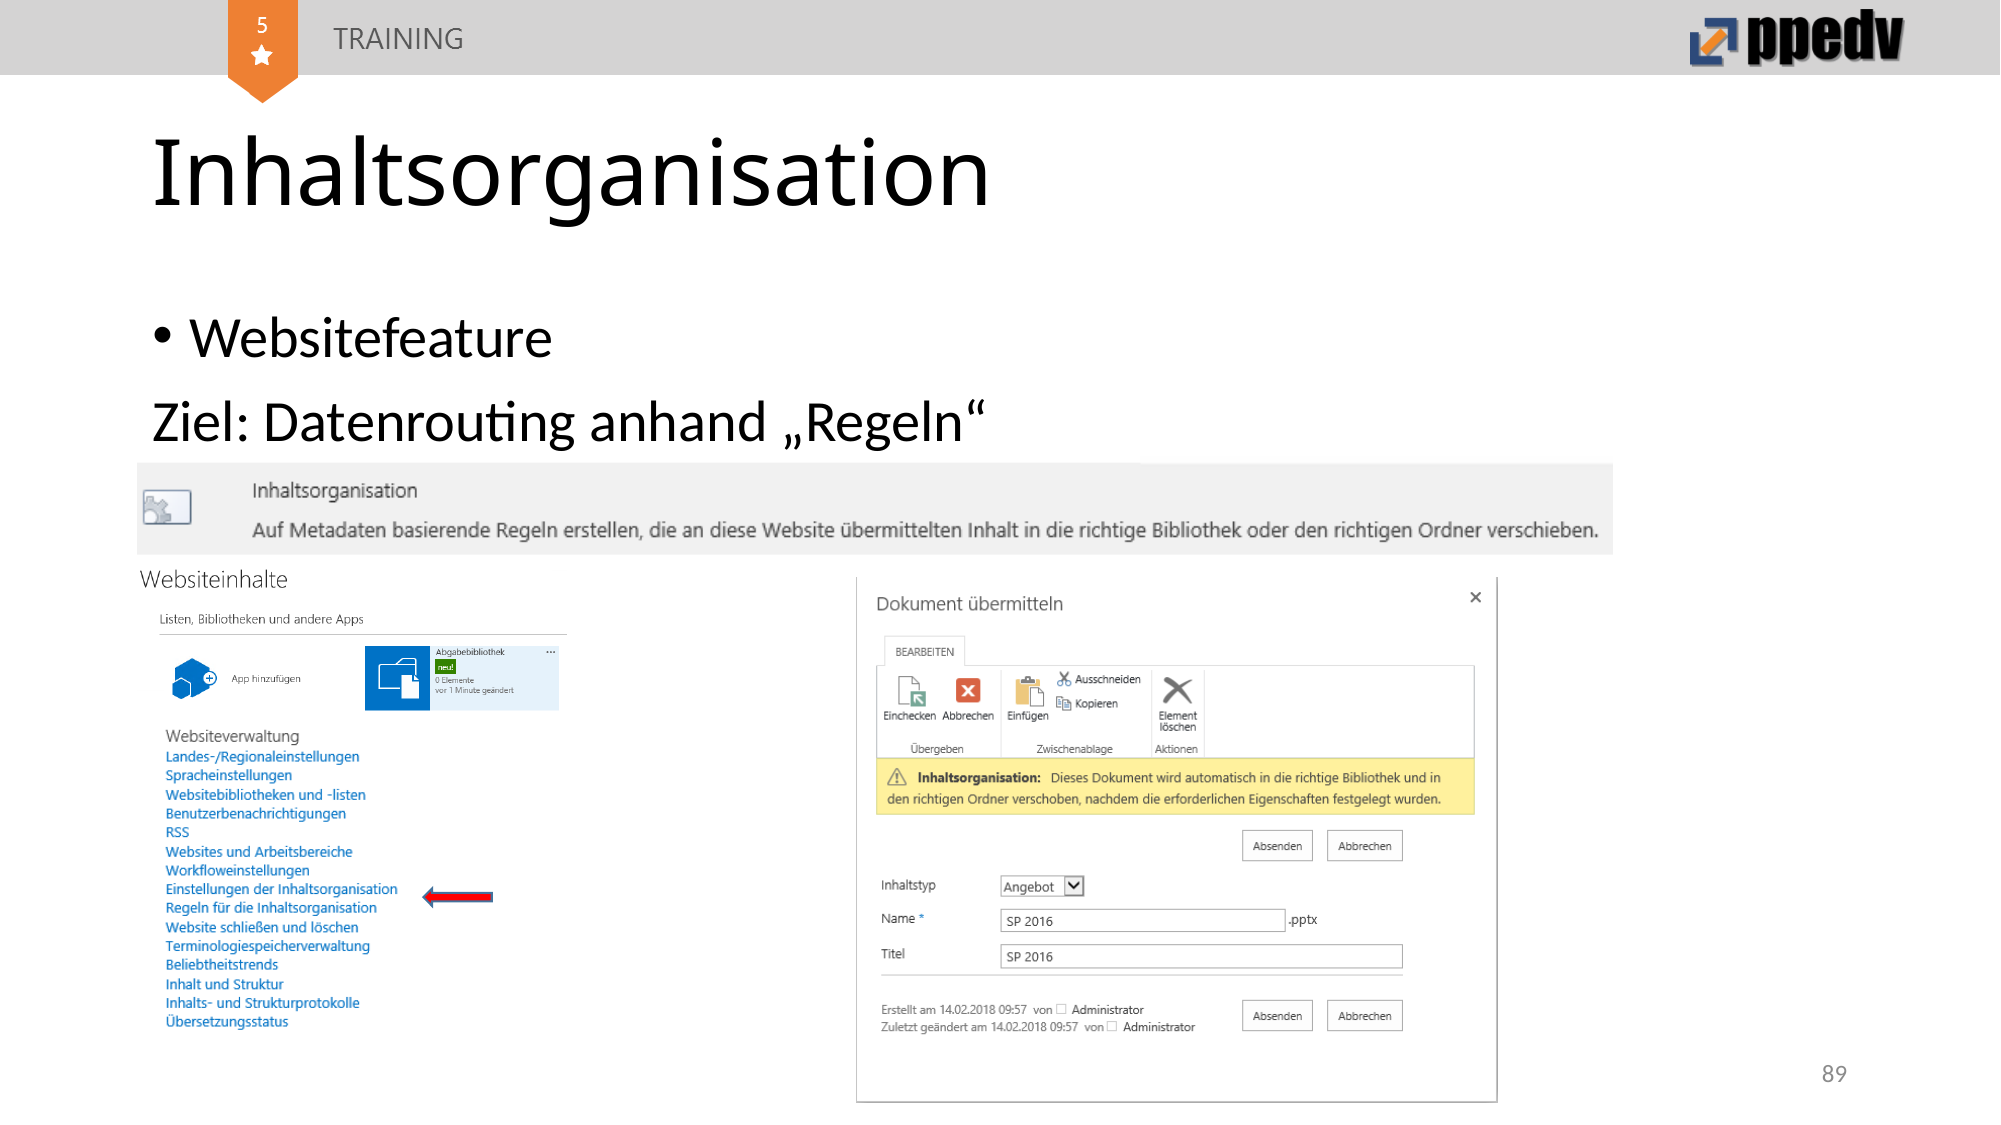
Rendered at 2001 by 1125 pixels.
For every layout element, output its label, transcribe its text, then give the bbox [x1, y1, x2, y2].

picture [0, 0, 2000, 104]
picture [137, 452, 1613, 719]
title Inhaltsorganisation [137, 75, 1863, 278]
picture [157, 720, 404, 1043]
list Websitefeature Ziel: Datenrouting anhand „Regeln“ [137, 299, 1863, 1014]
text_box [421, 885, 493, 909]
slide_number 89 [1498, 1042, 1863, 1103]
picture [856, 577, 1498, 1103]
